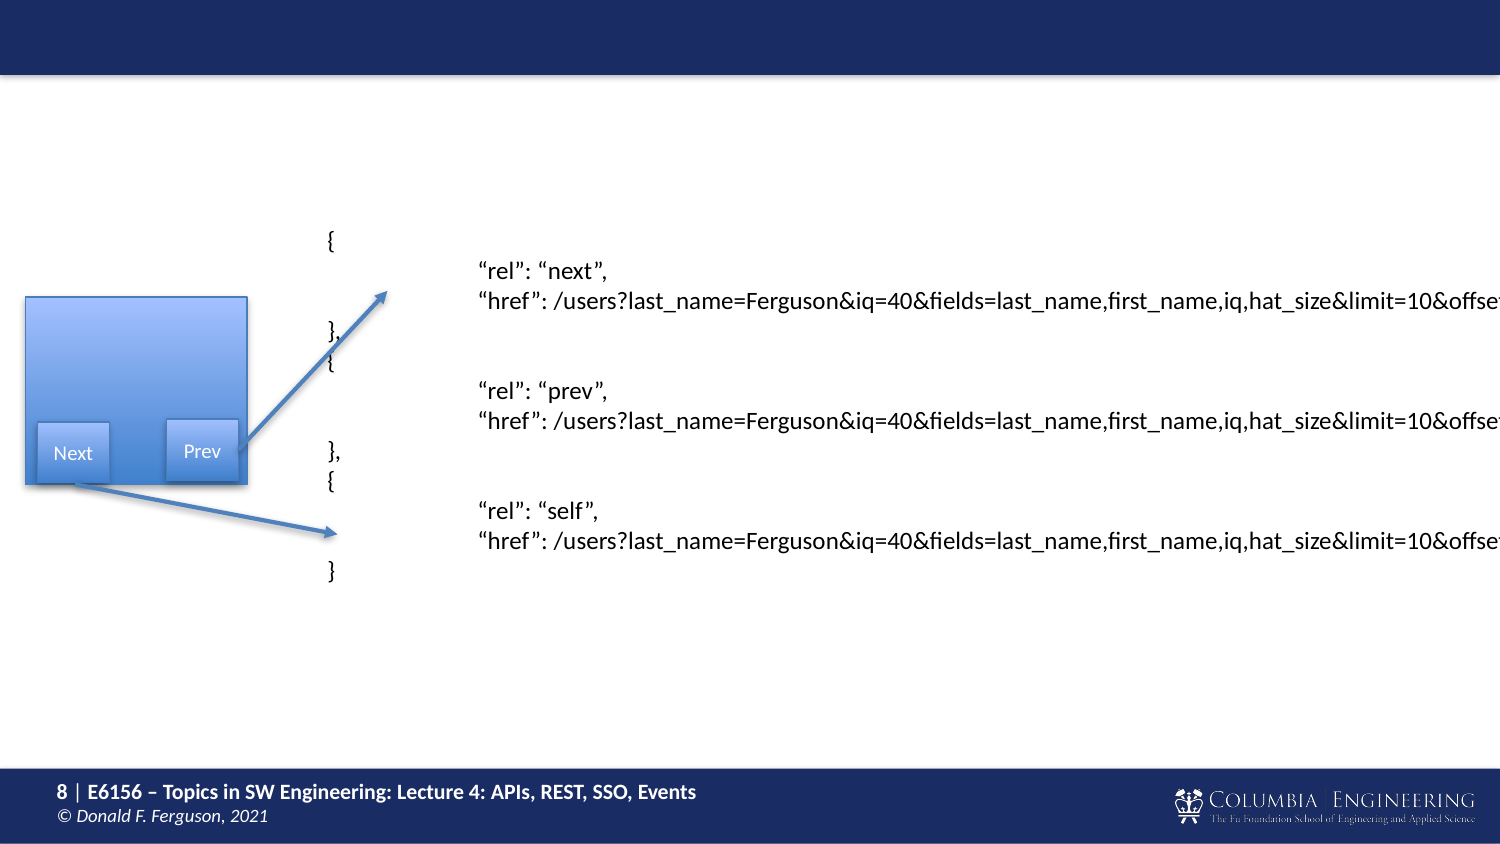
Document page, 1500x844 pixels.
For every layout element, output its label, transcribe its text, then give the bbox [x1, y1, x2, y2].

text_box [238, 290, 388, 451]
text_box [74, 484, 338, 535]
text_box [25, 296, 233, 485]
text_box [244, 458, 248, 482]
text_box Prev [166, 418, 239, 481]
text_box { “rel”: “next”, “href”: /users?last_name=Ferguson&iq=40&fields=last_name,first_name,iq,hat_size&limit=10&offset=20 }, { “rel”: “prev”, “href”: /users?last_name=Ferguson&iq=40&fields=last_name,first_name,iq,hat_size&limit=10&offset=0 }, { “rel”: “self”, “href”: /users?last_name=Ferguson&iq=40&fields=last_name,first_name,iq,hat_size&limit=10&offset=10 } [312, 217, 1500, 622]
text_box Next [37, 421, 110, 483]
